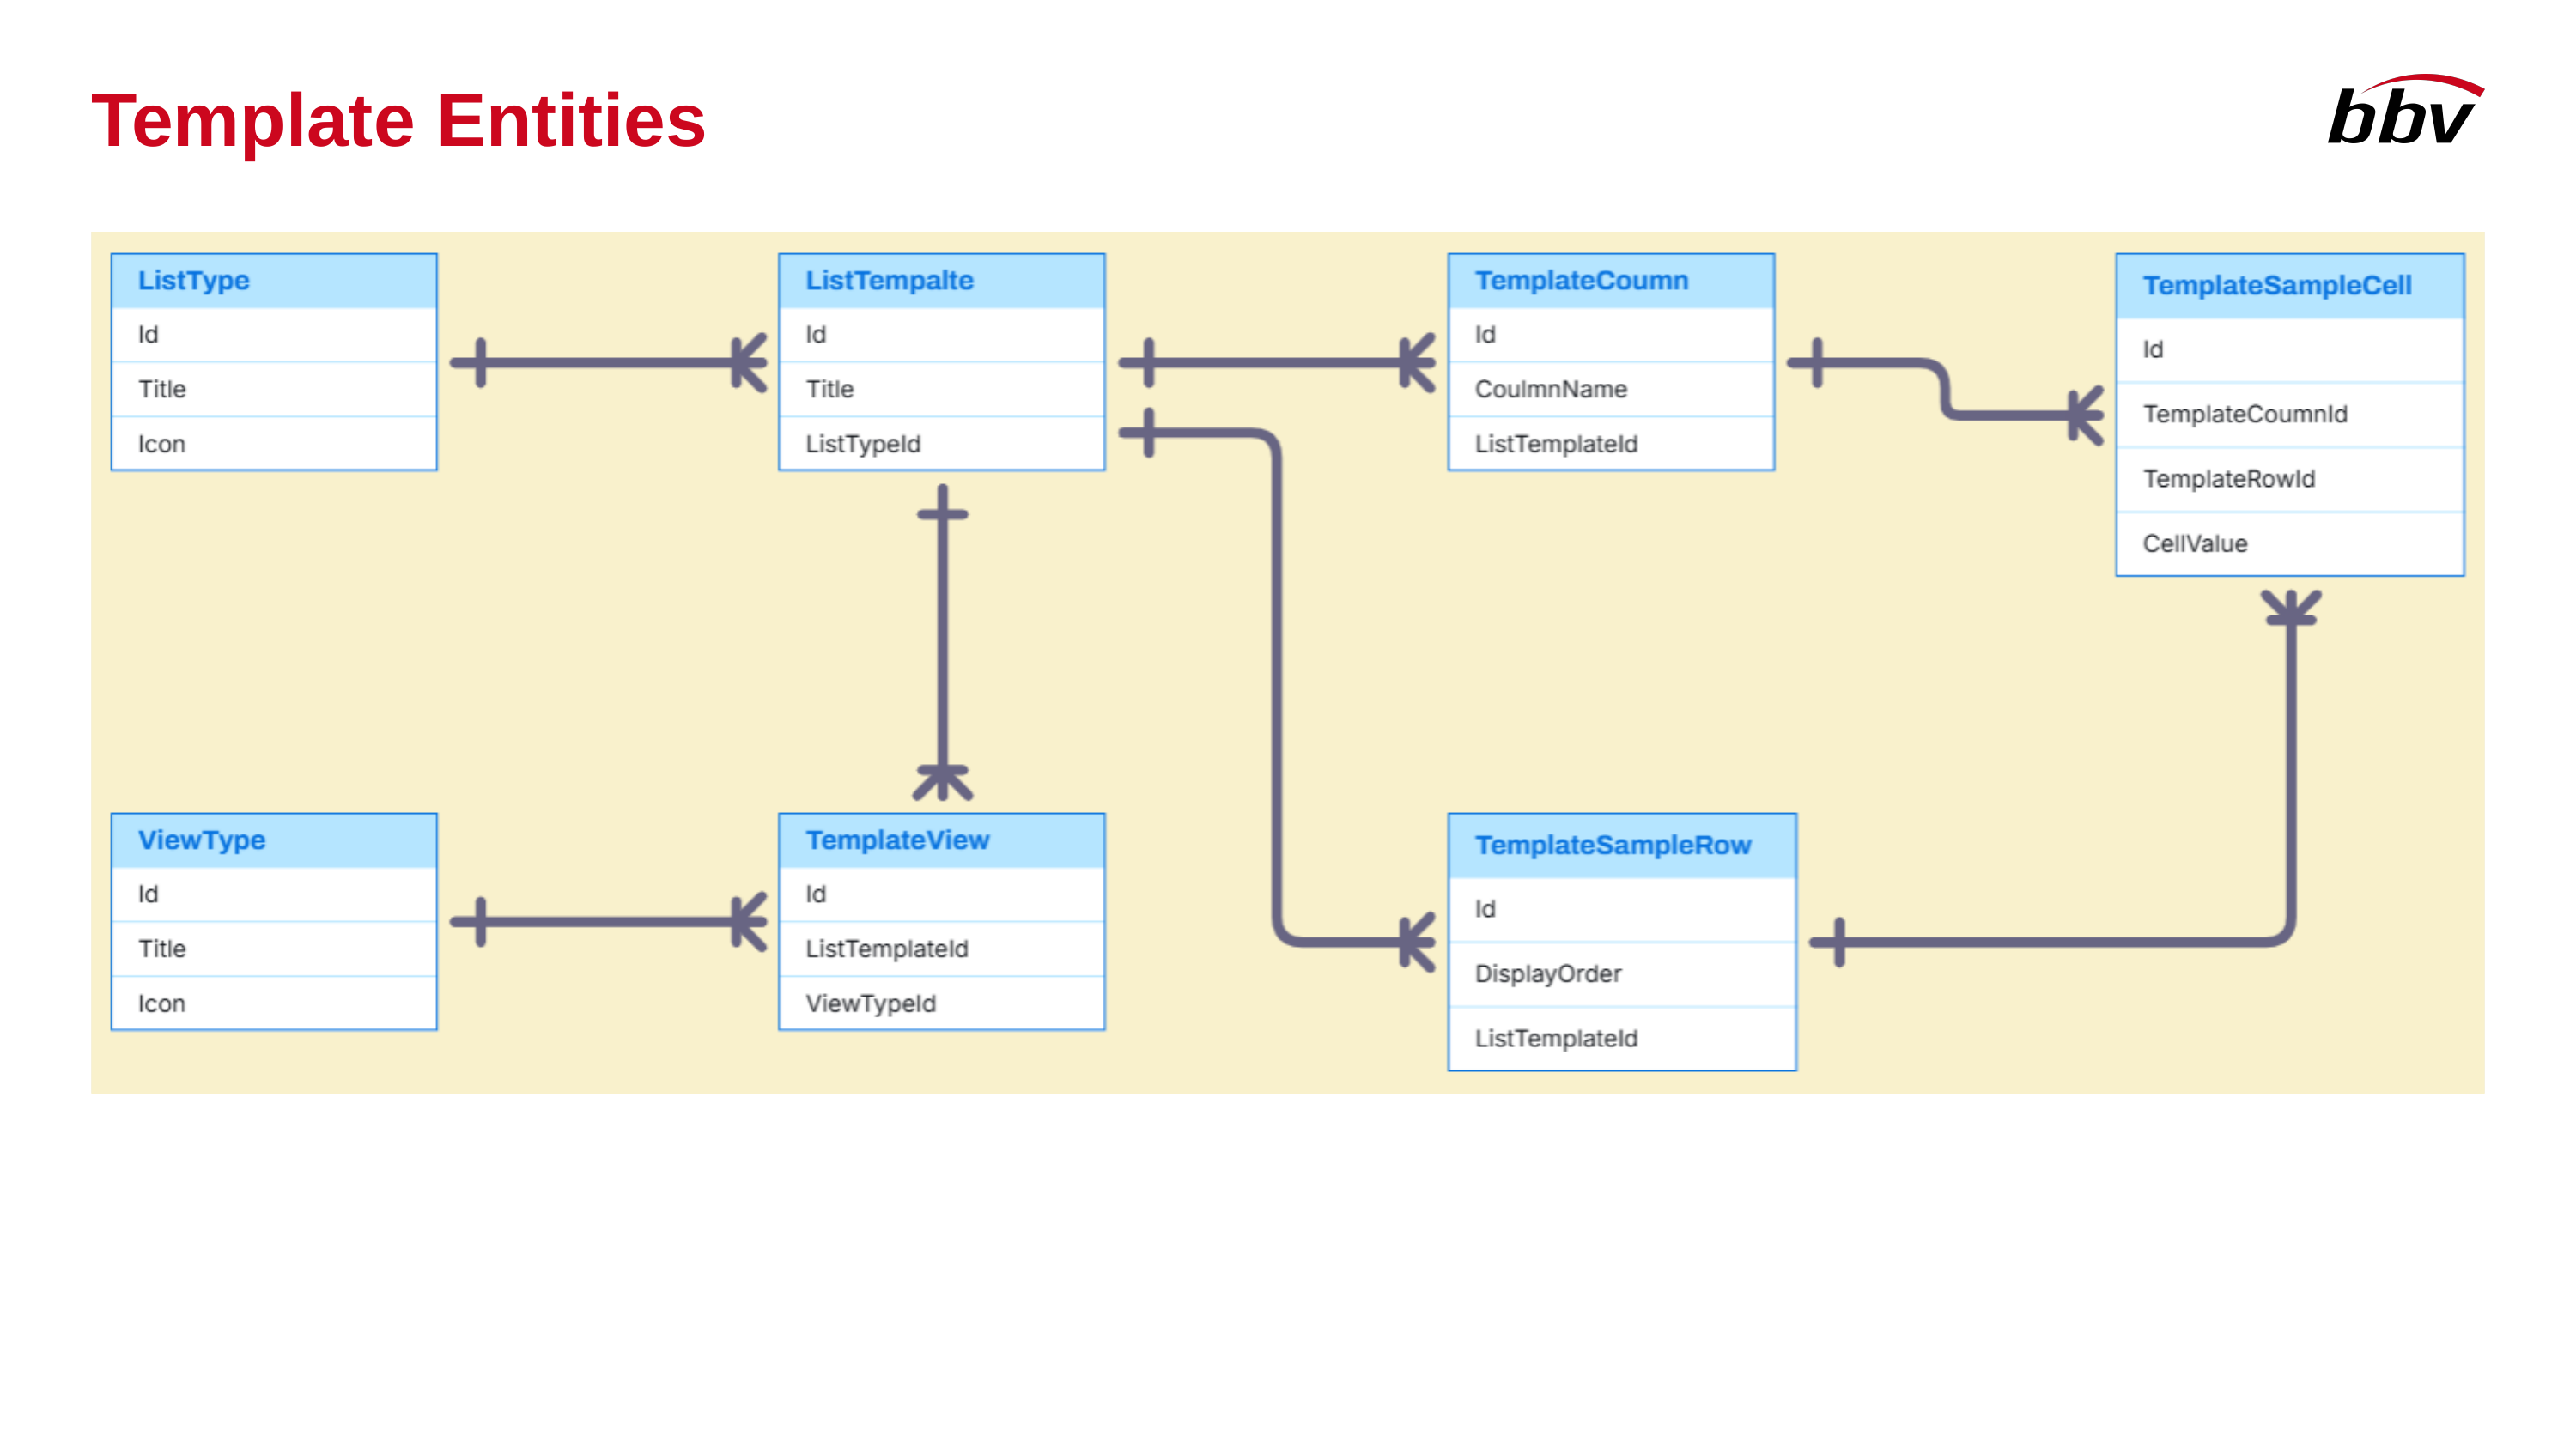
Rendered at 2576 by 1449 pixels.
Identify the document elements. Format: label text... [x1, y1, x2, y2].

picture [90, 231, 2485, 1094]
picture [2328, 74, 2485, 143]
title Template Entities [91, 0, 2145, 231]
